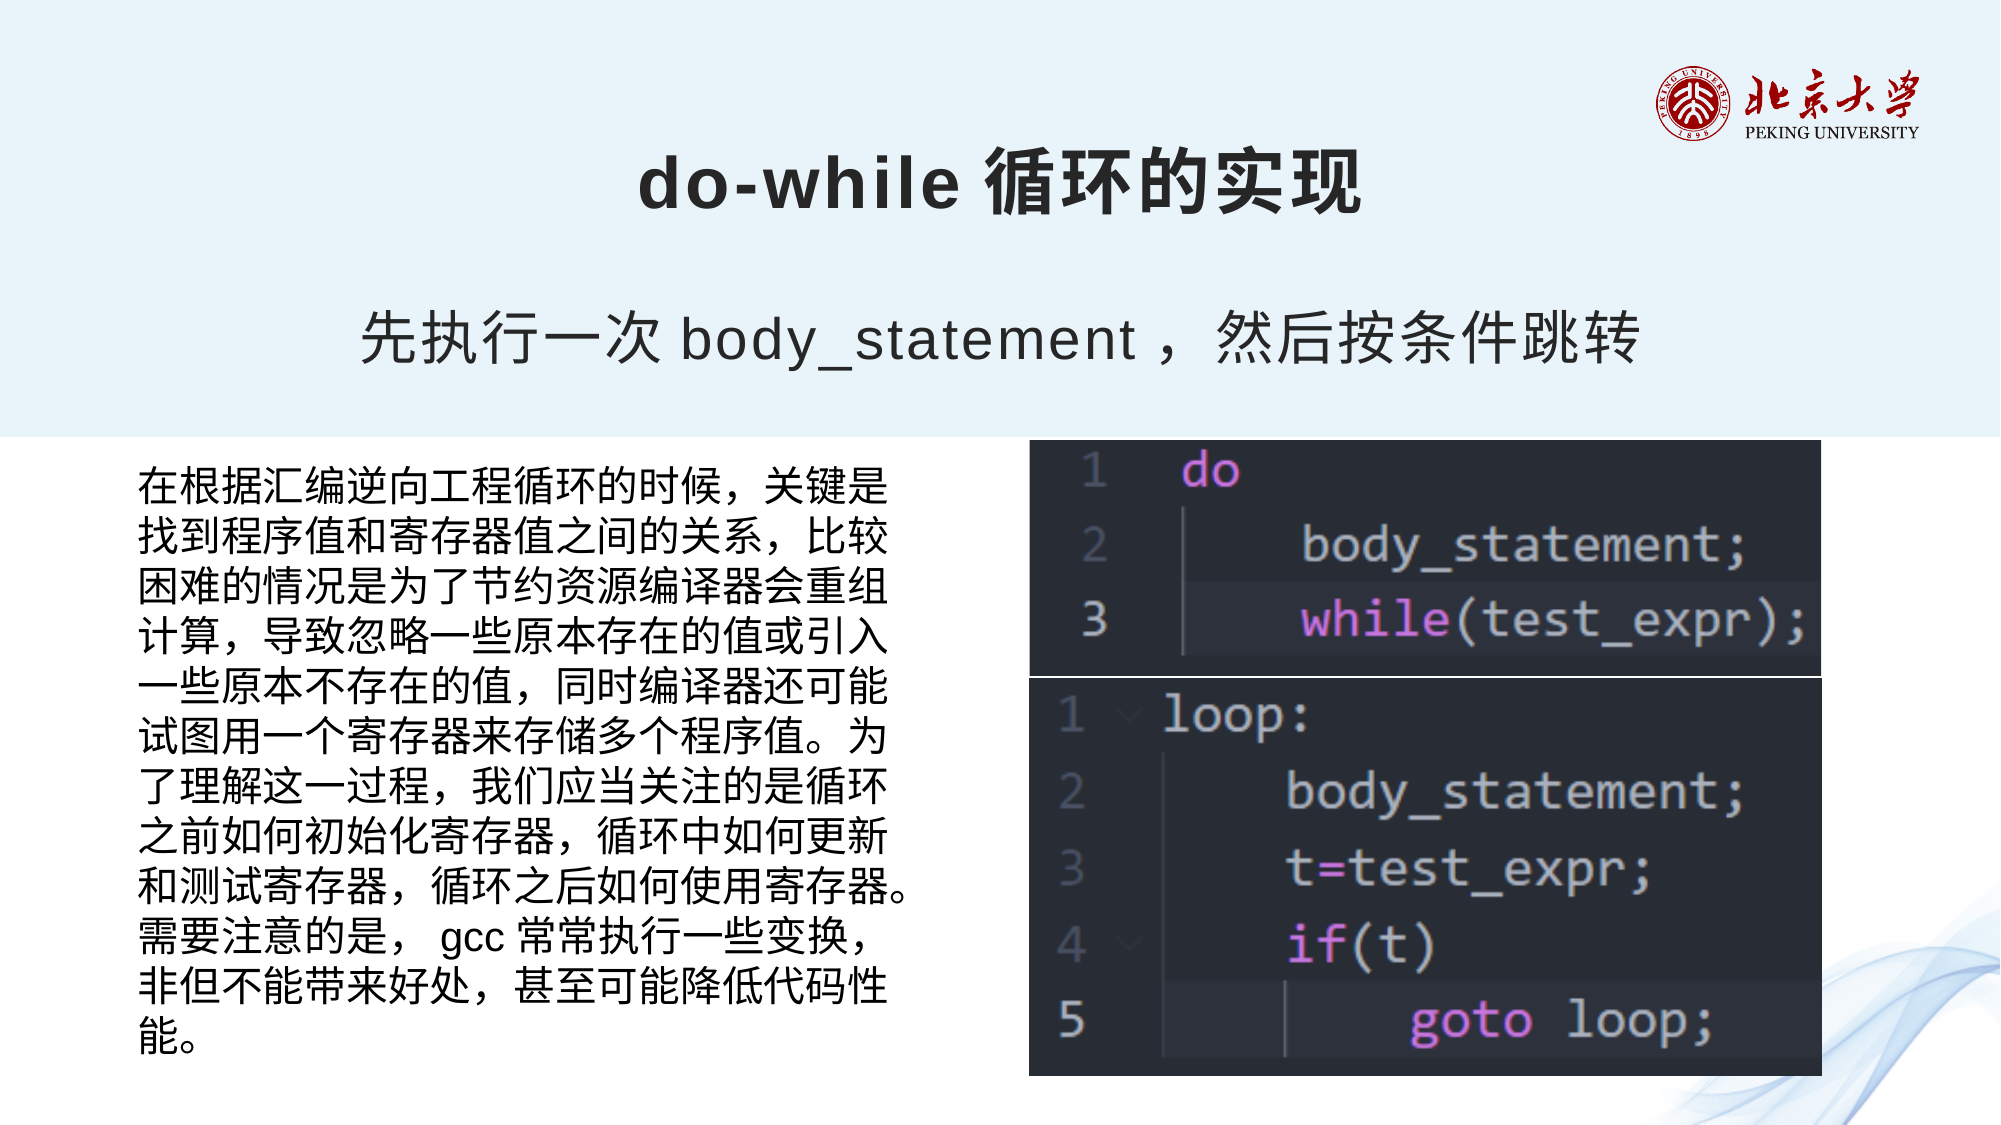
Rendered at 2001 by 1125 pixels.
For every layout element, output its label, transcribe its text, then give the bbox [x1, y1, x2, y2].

list 先执行一次body_statement，然后按条件跳转 [100, 272, 1901, 409]
picture [1029, 439, 2001, 1125]
text_box 在根据汇编逆向工程循环的时候，关键是找到程序值和寄存器值之间的关系，比较困难的情况是为了节约资源编译器会重组计算，导致忽略一些原本存在的值或引入一些原本不存在的值，同时编译器还可能试图用一个寄存器来存储多个程序值。为了理解这一过程，我们应当关注的是循环之前如何初始化寄存器，循环中如何更新和测试寄存器，循环之后如何使用寄存器。 需要注意的是，gcc常常执行一些变换，非但不能带来好处，甚至可能降低代码性能。 [122, 452, 925, 1068]
picture [1656, 66, 1919, 141]
title do-while循环的实现 [100, 128, 1901, 231]
